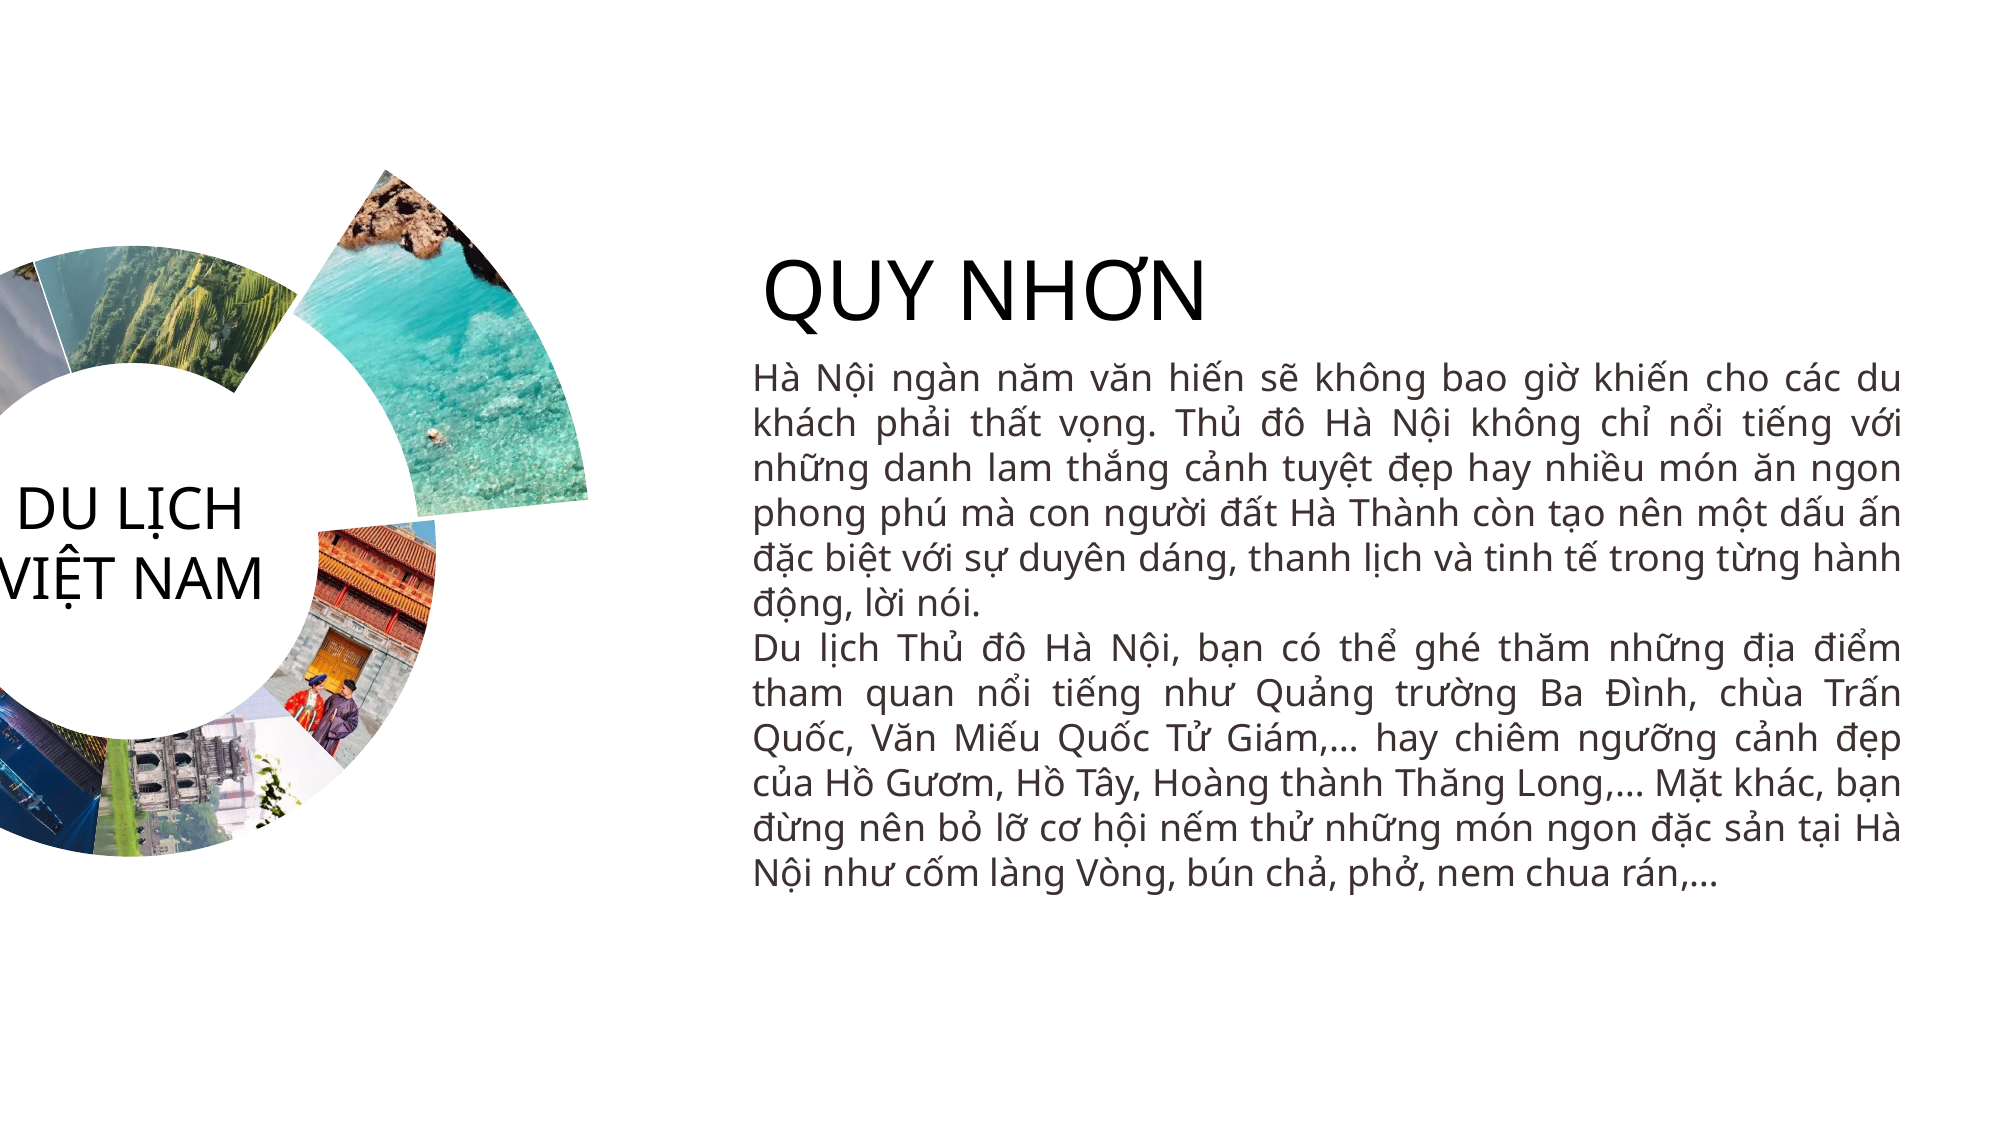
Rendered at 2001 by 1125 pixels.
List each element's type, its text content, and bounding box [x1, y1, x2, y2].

text_box DU LỊCH VIỆT NAM [0, 463, 290, 619]
text_box QUY NHƠN [747, 230, 1902, 345]
picture [0, 185, 296, 517]
text_box Hà Nội ngàn năm văn hiến sẽ không bao giờ khiến cho các du khách phải thất vọng. Thủ đô Hà Nội không chỉ nổi tiếng với những danh lam thắng cảnh tuyệt đẹp hay nhiều món ăn ngon phong phú mà con người đất Hà Thành còn tạo nên một dấu ấn đặc biệt với sự duyên dáng, thanh lịch và tinh tế trong từng hành động, lời nói. Du lịch Thủ đô Hà Nội, bạn có thể ghé thăm những địa điểm tham quan nổi tiếng như Quảng trường Ba Đình, chùa Trấn Quốc, Văn Miếu Quốc Tử Giám,… hay chiêm ngưỡng cảnh đẹp của Hồ Gươm, Hồ Tây, Hoàng thành Thăng Long,… Mặt khác, bạn đừng nên bỏ lỡ cơ hội nếm thử những món ngon đặc sản tại Hà Nội như cốm làng Vòng, bún chả, phở, nem chua rán,… [737, 346, 1919, 946]
picture [0, 166, 589, 900]
